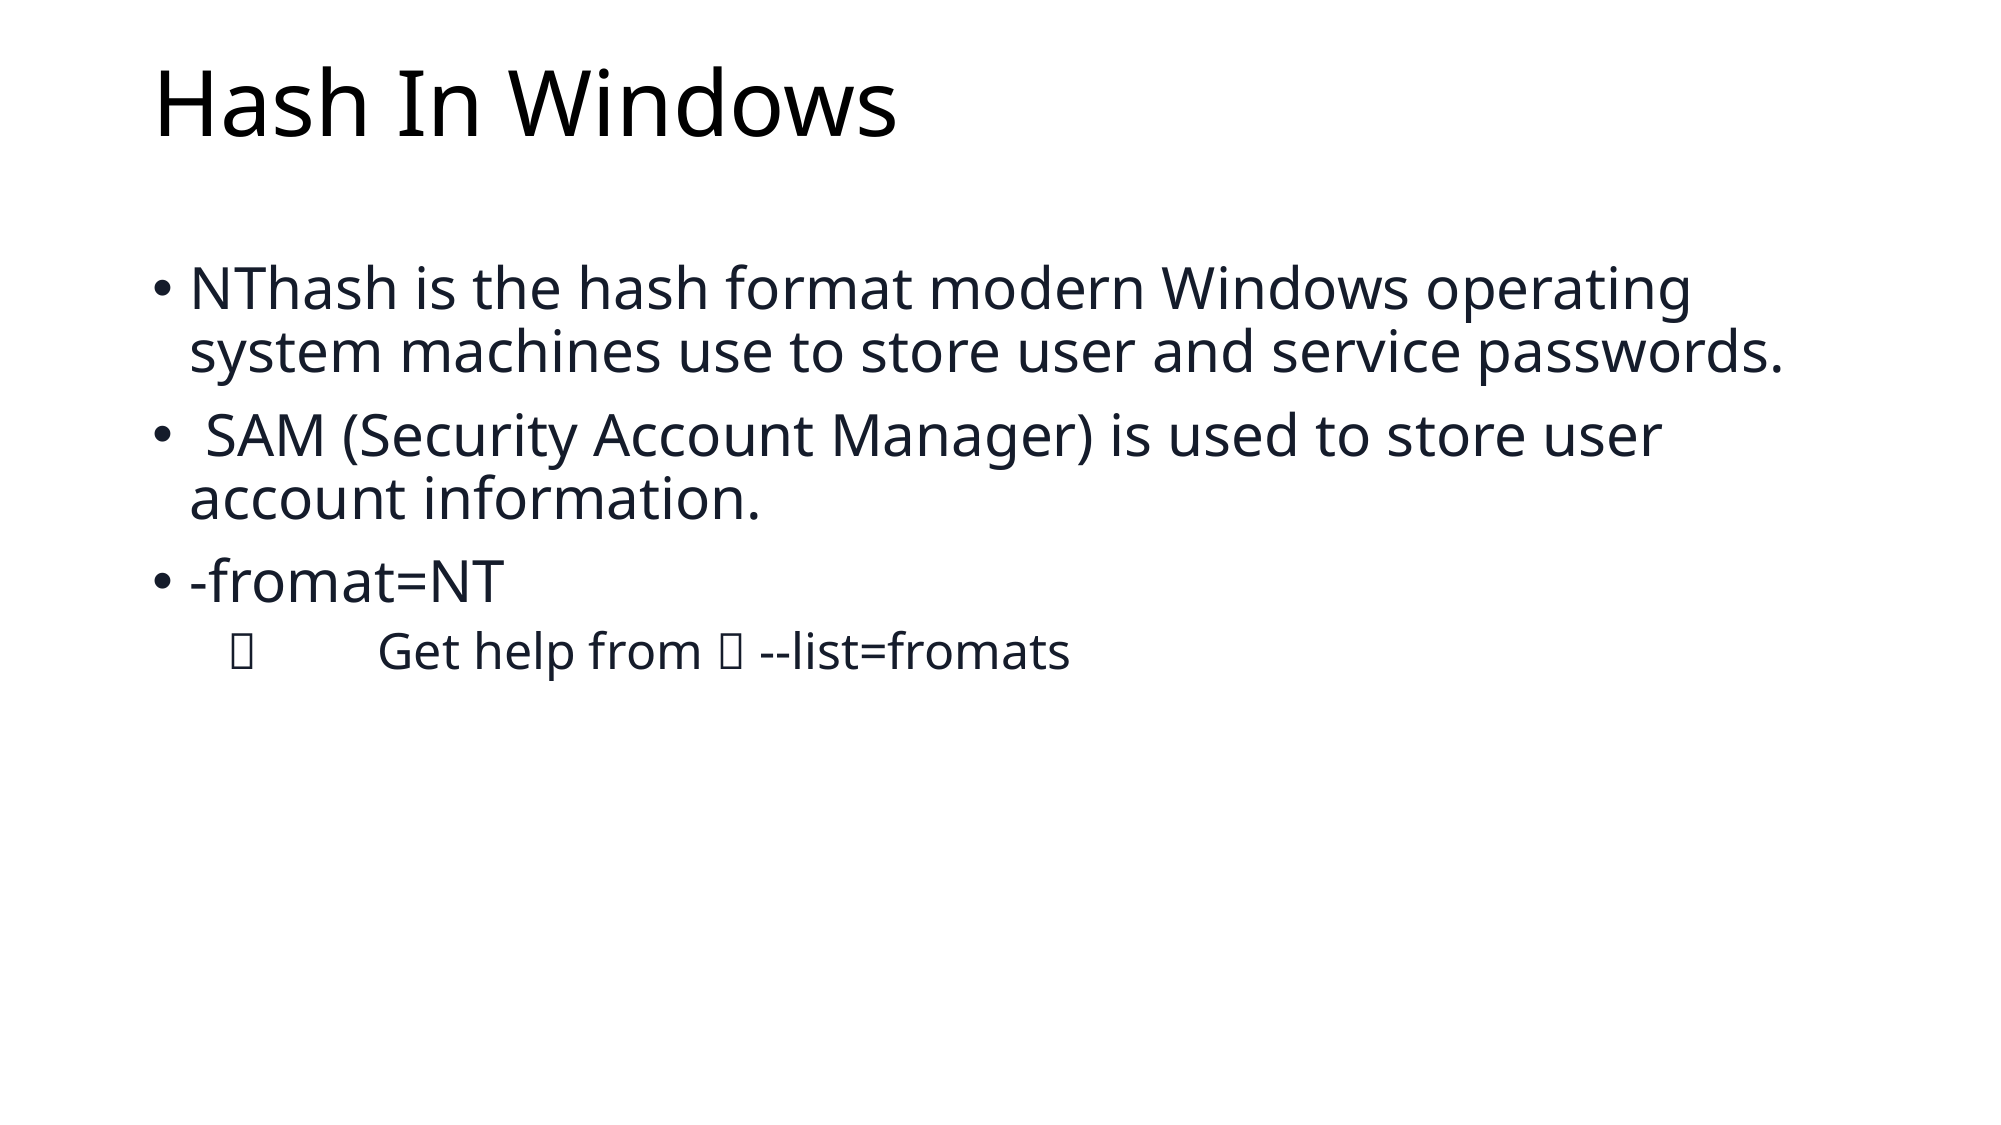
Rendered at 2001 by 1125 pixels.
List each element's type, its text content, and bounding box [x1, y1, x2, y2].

list NThash is the hash format modern Windows operating system machines use to store user and service passwords. SAM (Security Account Manager) is used to store user account information. -fromat=NT  Get help from  --list=fromats [137, 251, 1863, 1046]
title Hash In Windows [137, 35, 1863, 179]
